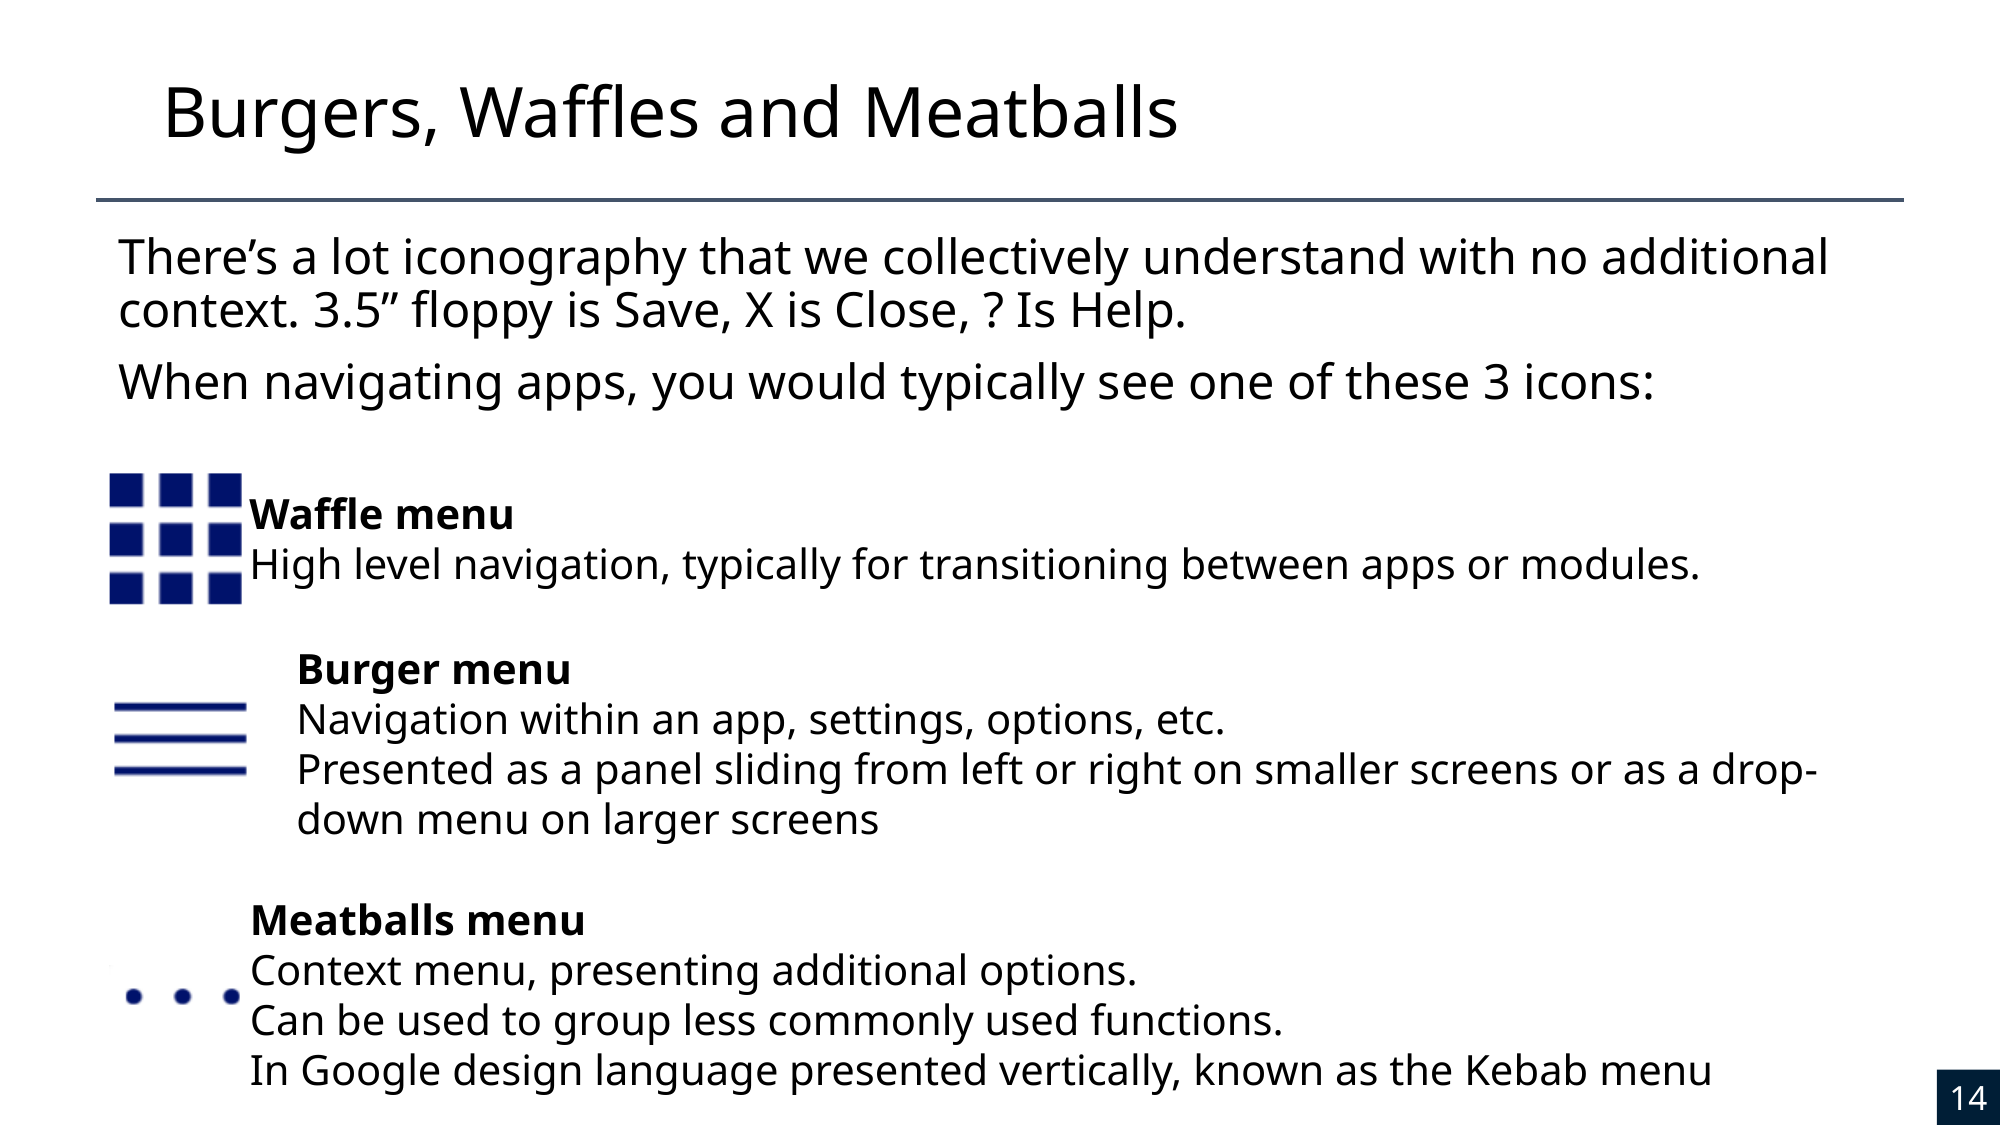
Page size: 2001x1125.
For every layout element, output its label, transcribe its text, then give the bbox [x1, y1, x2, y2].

text_box Waffle menu High level navigation, typically for transitioning between apps or modules. [253, 487, 1702, 588]
list There’s a lot iconography that we collectively understand with no additional context. 3.5” floppy is Save, X is Close, ? Is Help. When navigating apps, you would typically see one of these 3 icons: [103, 225, 1856, 420]
text_box Meatballs menu Context menu, presenting additional options. Can be used to group less commonly used functions. In Google design language presented vertically, known as the Kebab menu [249, 893, 1714, 1094]
picture [99, 685, 261, 802]
title Burgers, Waffles and Meatballs [147, 69, 1955, 161]
picture [109, 965, 251, 1024]
text_box Burger menu Navigation within an app, settings, options, etc. Presented as a panel sliding from left or right on smaller screens or as a drop-down menu on larger screens [281, 635, 1846, 850]
picture [99, 461, 253, 617]
text_box [1936, 1069, 2000, 1076]
text_box [1936, 1117, 2000, 1125]
text_box 14 [1936, 1076, 2000, 1117]
